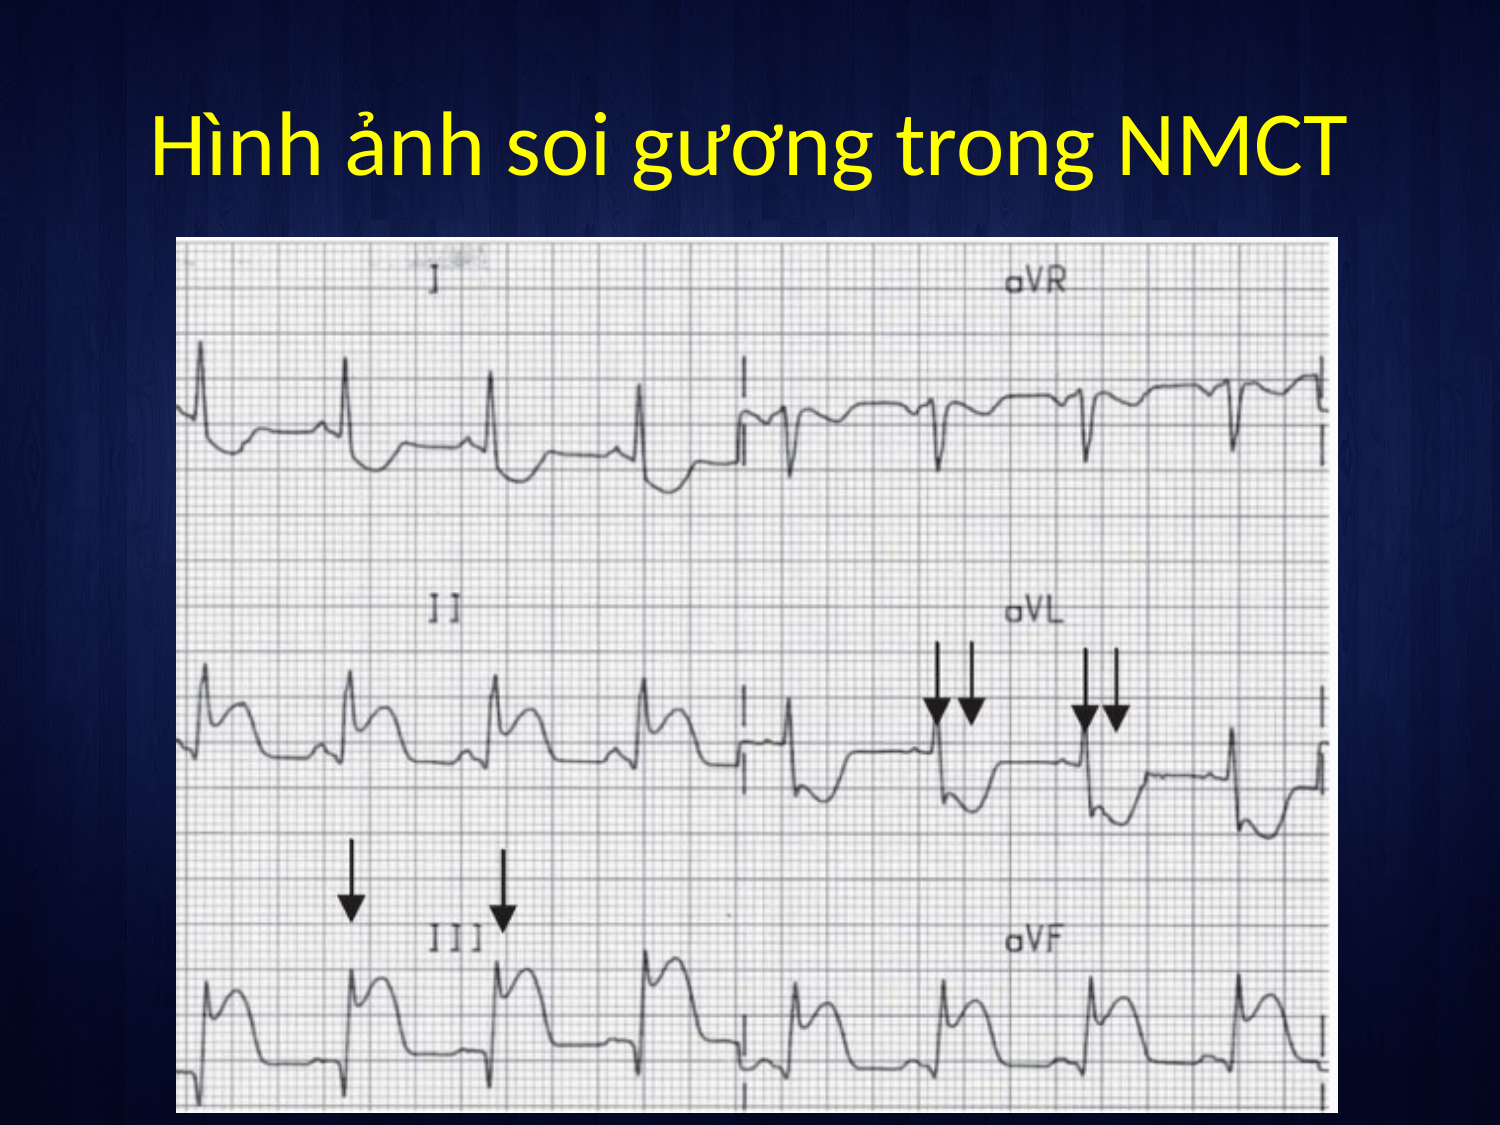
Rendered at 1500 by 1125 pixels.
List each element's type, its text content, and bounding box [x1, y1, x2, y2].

title Hình ảnh soi gương trong NMCT [75, 45, 1425, 233]
picture [0, 0, 1500, 1125]
